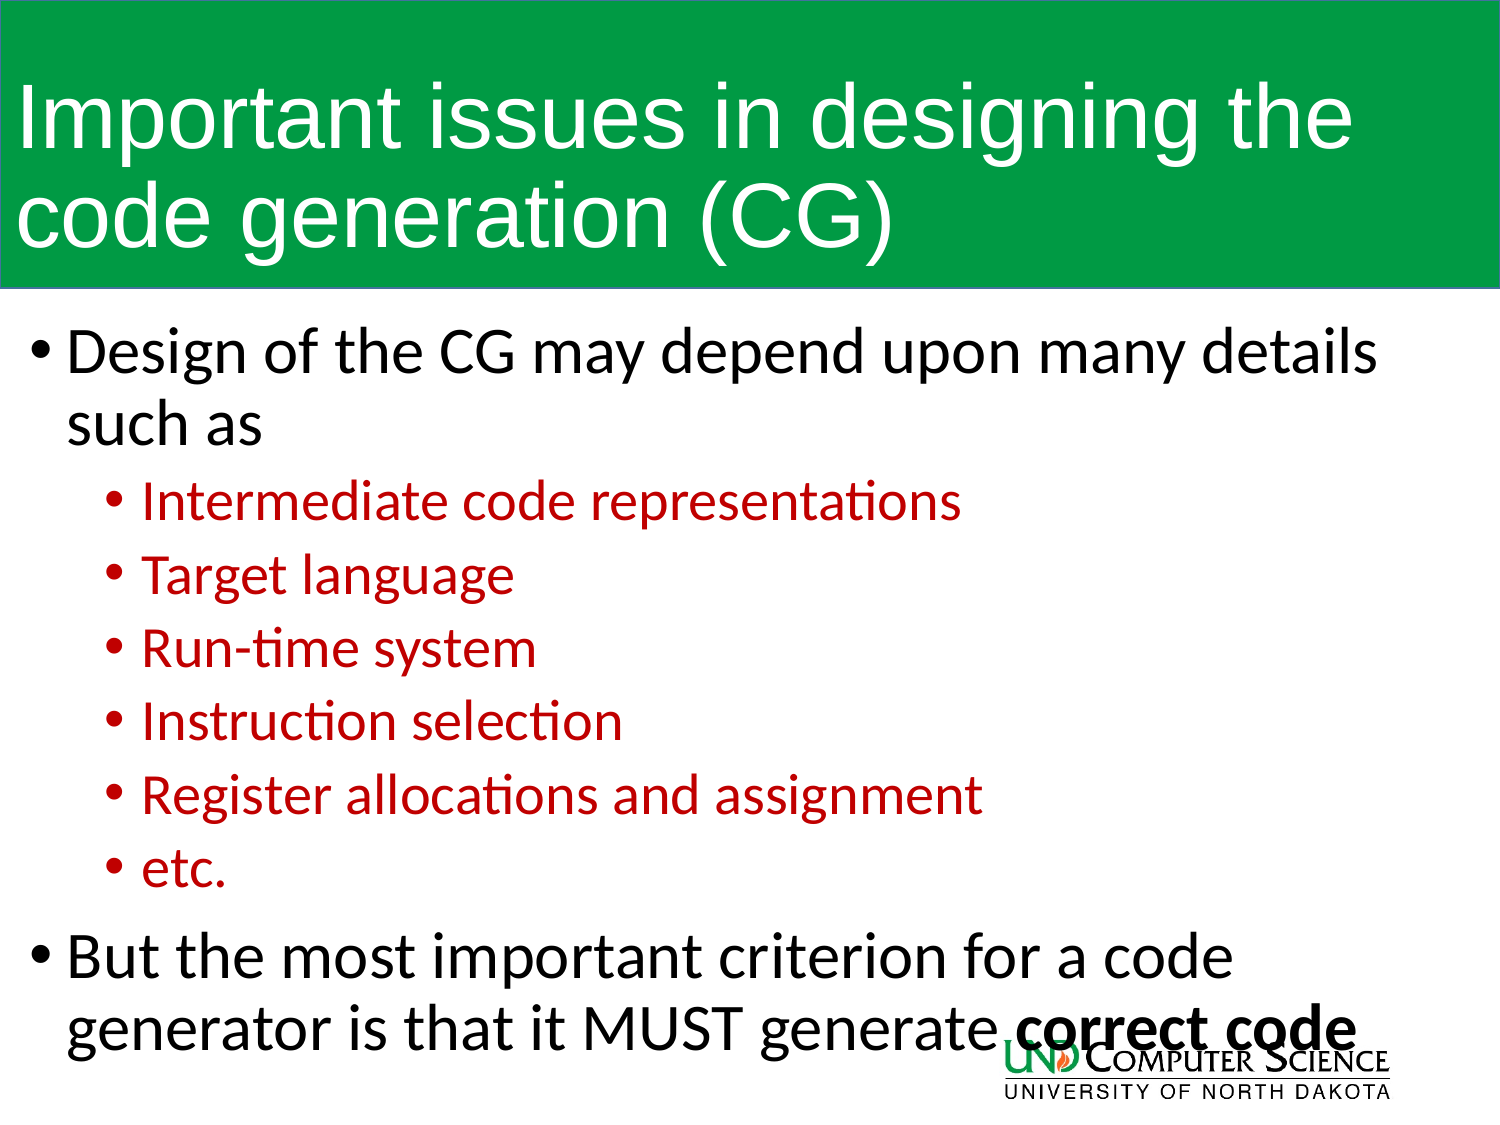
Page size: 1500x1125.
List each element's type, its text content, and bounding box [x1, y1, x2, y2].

title Important issues in designing the code generation (CG) [0, 59, 1397, 278]
picture [999, 1034, 1397, 1104]
list Design of the CG may depend upon many details such as Intermediate code representations Target language Run-time system Instruction selection Register allocations and assignment etc. But the most important criterion for a code generator is that it MUST generate correct code [14, 308, 1481, 1002]
